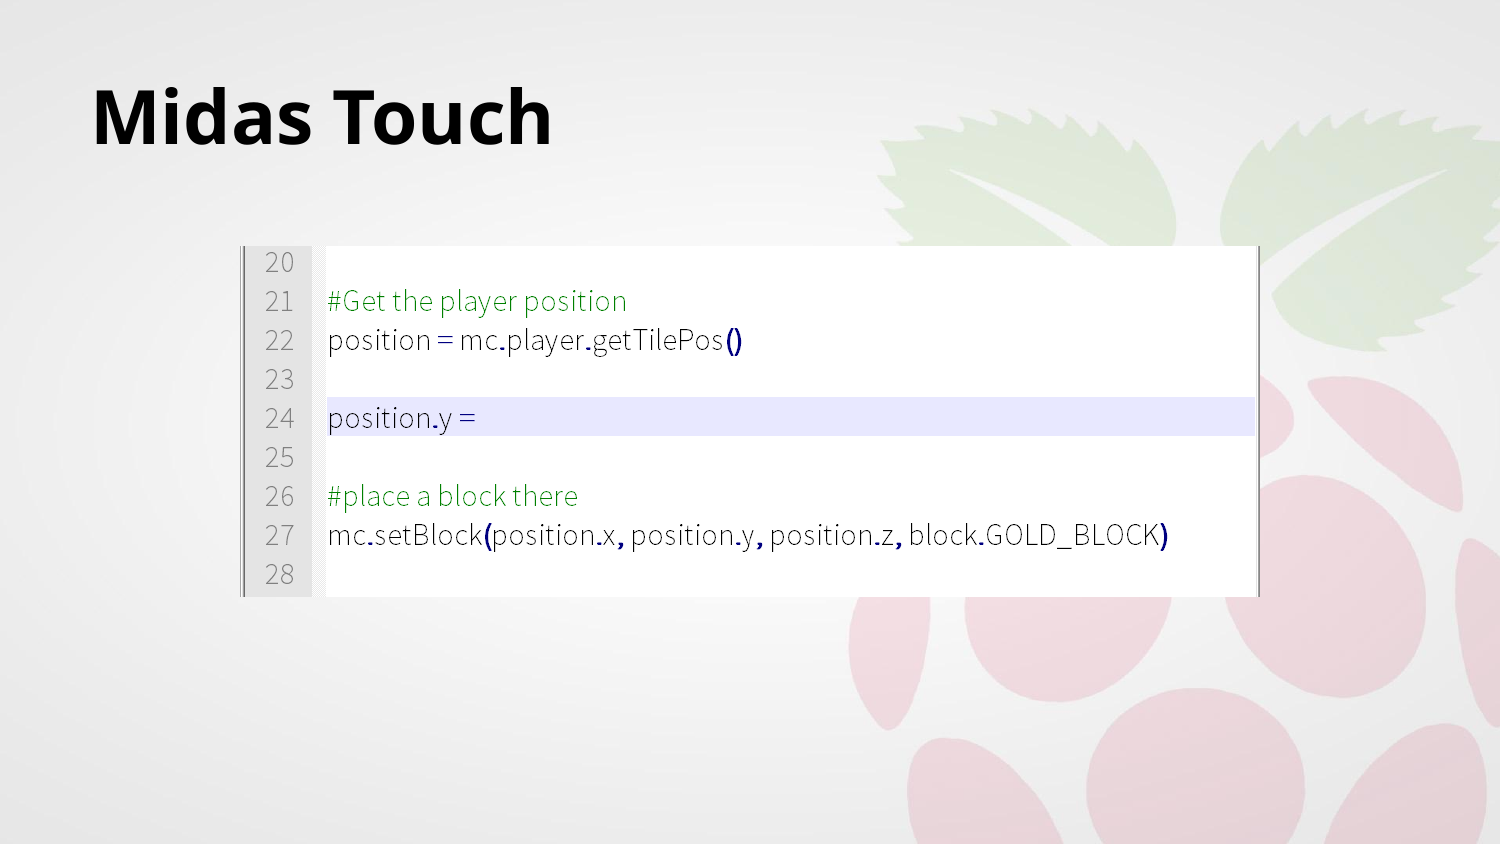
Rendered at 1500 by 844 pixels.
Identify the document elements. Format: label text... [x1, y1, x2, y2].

title Midas Touch [75, 33, 1425, 175]
picture [0, 0, 1500, 844]
